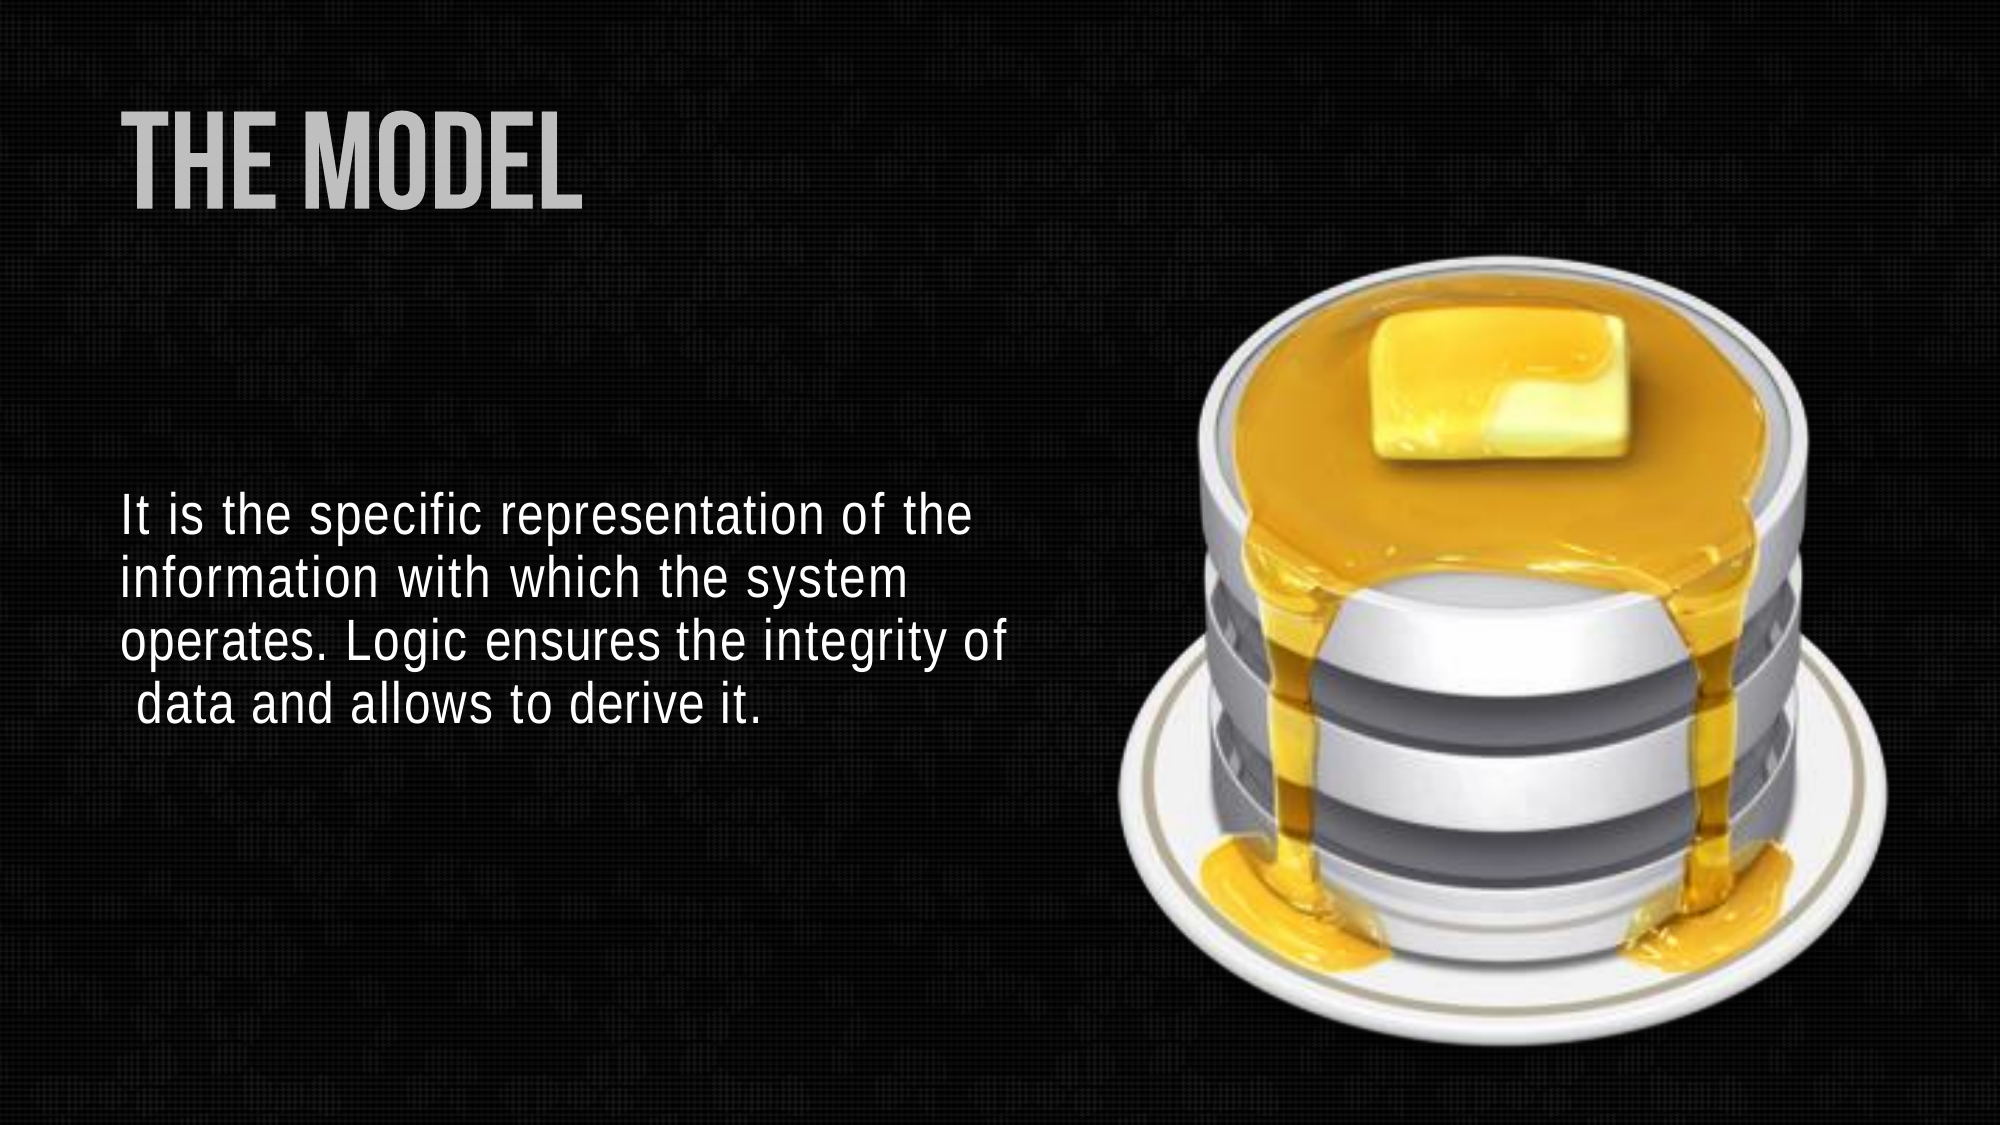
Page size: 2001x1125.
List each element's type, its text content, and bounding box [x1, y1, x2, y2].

text_box It is the specific representation of the information with which the system operates. Logic ensures the integrity of data and allows to derive it. [118, 474, 941, 736]
text_box [300, 84, 639, 250]
text_box [941, 229, 2000, 1075]
text_box [120, 84, 300, 250]
picture [0, 0, 2000, 1125]
